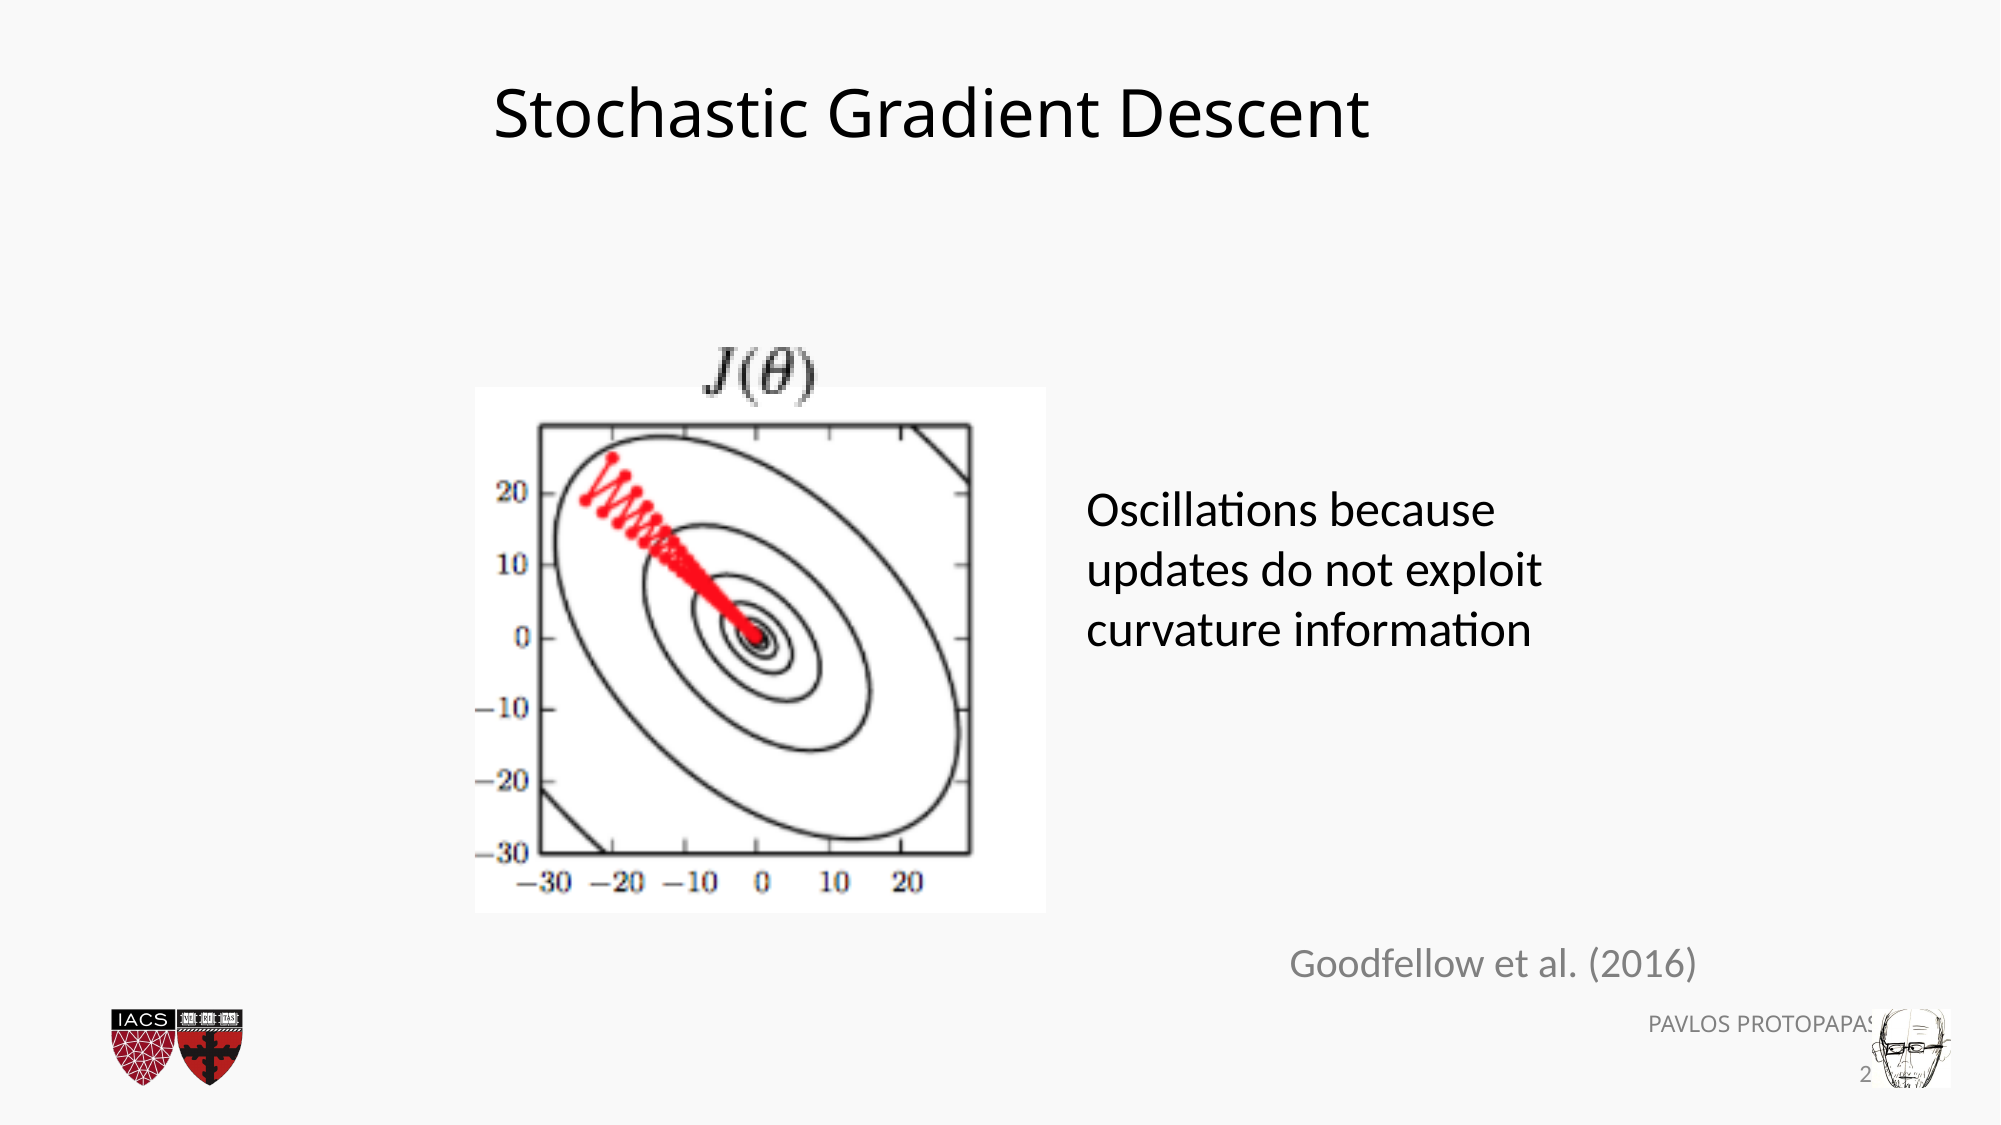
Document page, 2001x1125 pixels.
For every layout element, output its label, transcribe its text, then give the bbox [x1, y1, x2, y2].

slide_number 20 [1433, 1042, 1900, 1103]
text_box Oscillations because updates do not exploit curvature information [1132, 469, 1651, 710]
picture [474, 387, 1129, 913]
text_box Goodfellow et al. (2016) [1128, 928, 1714, 994]
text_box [693, 335, 820, 417]
title Stochastic Gradient Descent [32, 63, 1833, 190]
picture [109, 1009, 243, 1086]
picture [1872, 1009, 1951, 1088]
